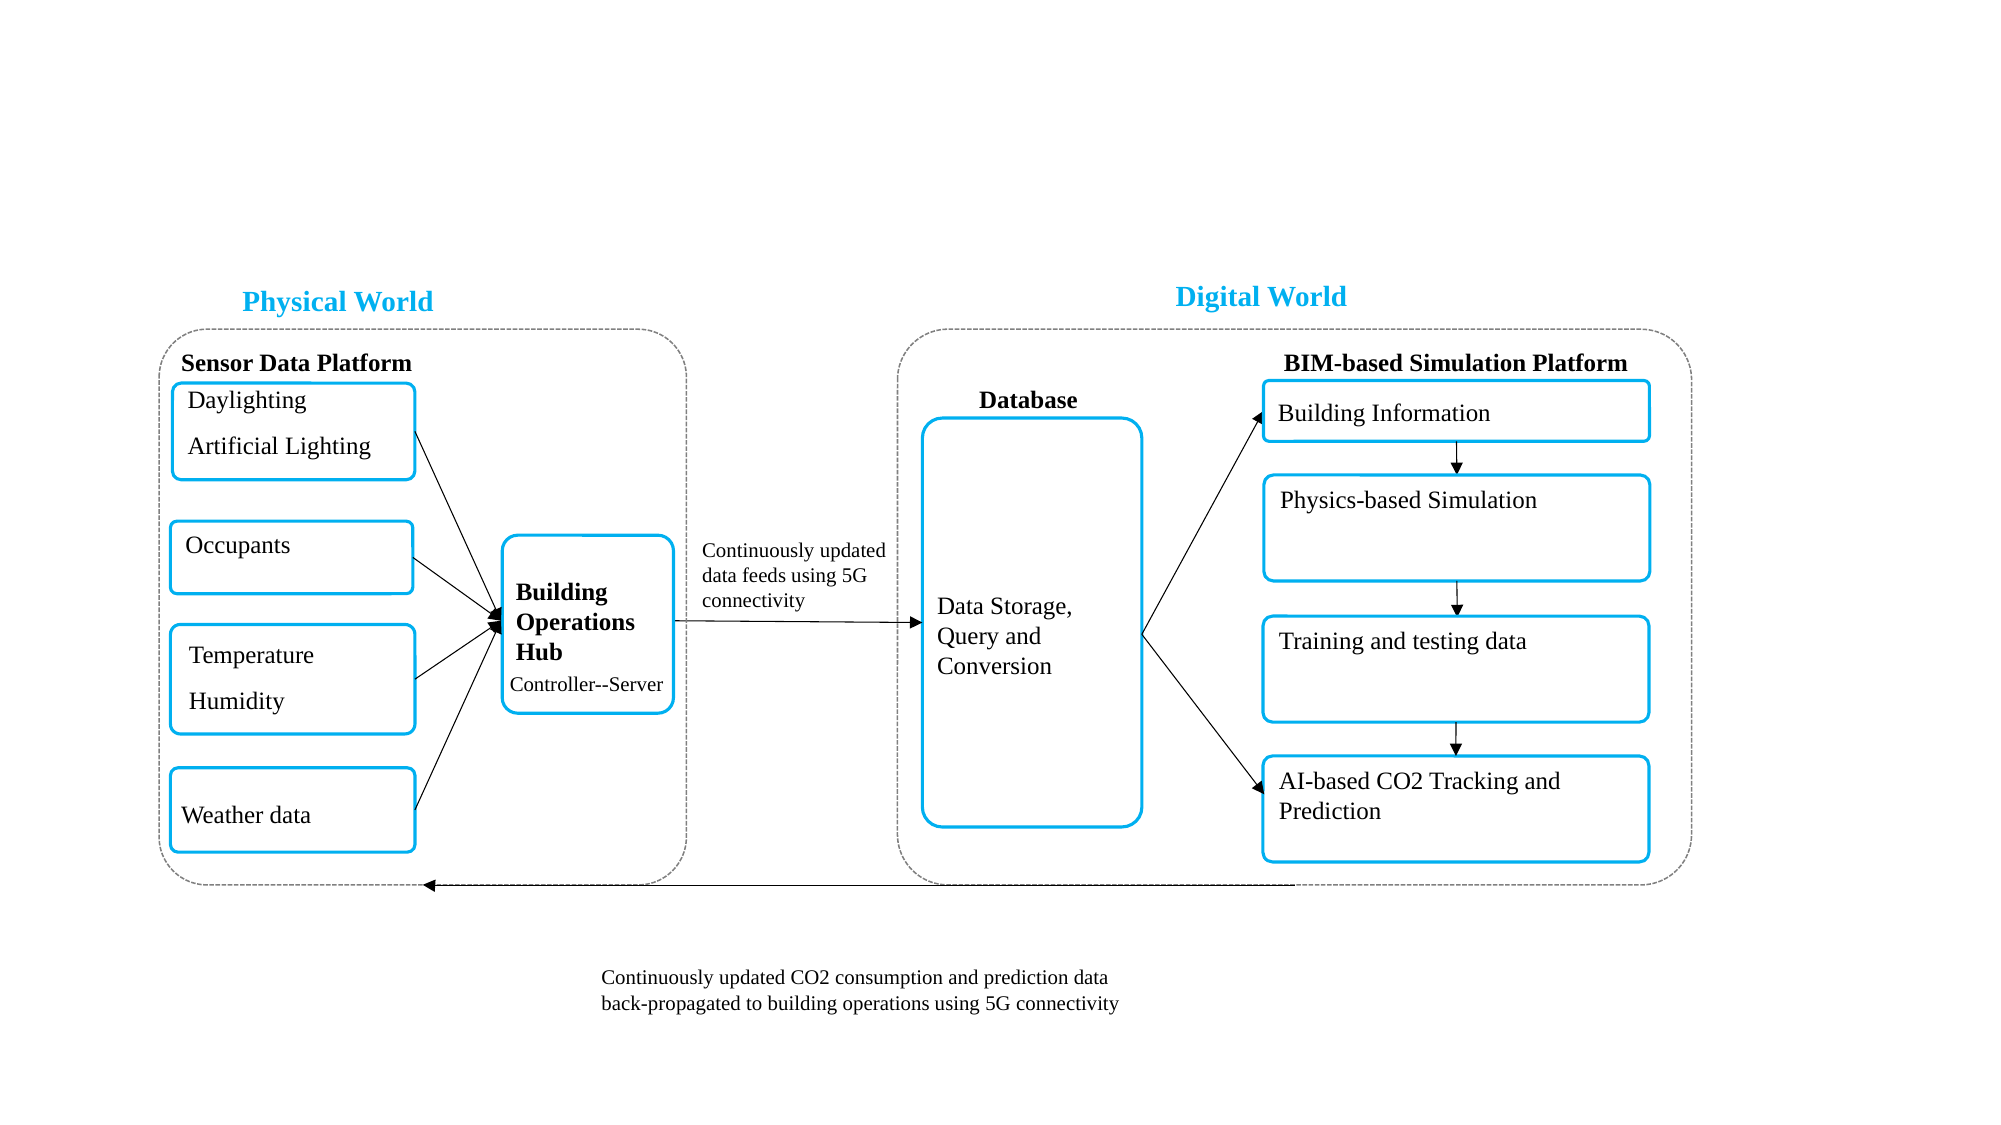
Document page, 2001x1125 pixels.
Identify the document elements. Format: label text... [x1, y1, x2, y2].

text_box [1141, 410, 1264, 635]
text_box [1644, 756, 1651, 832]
text_box Controller--Server [501, 662, 684, 703]
text_box Continuously updated CO2 consumption and prediction data back-propagated to building operations using 5G connectivity [586, 956, 858, 1022]
text_box [1263, 380, 1283, 388]
text_box [503, 703, 673, 714]
text_box Physical World [242, 281, 420, 324]
text_box Digital World [1175, 277, 1353, 320]
text_box [502, 535, 674, 621]
text_box [1262, 755, 1649, 862]
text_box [414, 431, 501, 557]
text_box Building Information [1263, 388, 1648, 434]
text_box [1141, 635, 1265, 795]
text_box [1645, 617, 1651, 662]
text_box [159, 329, 687, 885]
text_box BIM-based Simulation Platform [1283, 346, 1533, 388]
text_box [1264, 616, 1649, 723]
text_box Building Operations Hub [501, 568, 673, 662]
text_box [412, 557, 501, 622]
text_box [922, 384, 1142, 827]
text_box Continuously updated data feeds using 5G connectivity [861, 529, 897, 619]
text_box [414, 621, 501, 810]
text_box [1264, 474, 1650, 581]
text_box Continuously updated data feeds using 5G connectivity [687, 529, 858, 619]
text_box [1264, 380, 1650, 442]
text_box [897, 329, 1692, 885]
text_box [172, 346, 499, 724]
text_box Continuously updated CO2 consumption and prediction data back-propagated to building operations using 5G connectivity [861, 956, 1168, 1022]
